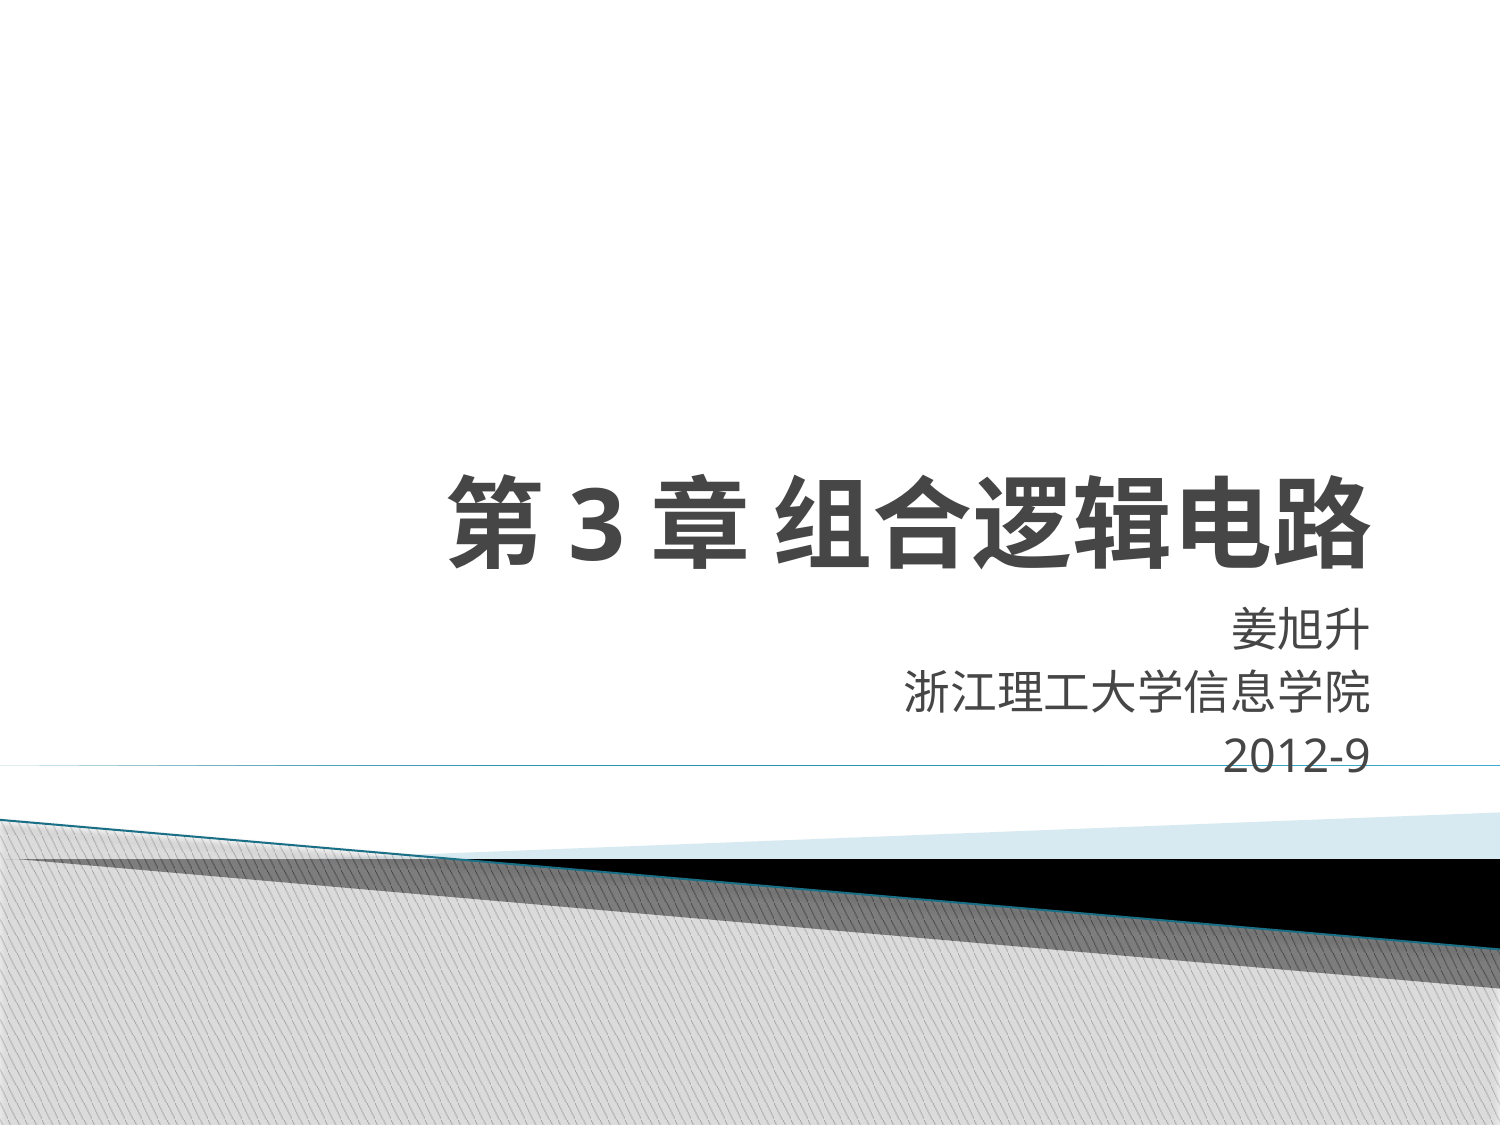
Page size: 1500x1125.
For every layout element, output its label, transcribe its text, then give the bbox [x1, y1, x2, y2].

picture [5, 859, 1500, 989]
title 第3章 组合逻辑电路 [112, 287, 1388, 588]
subtitle 姜旭升 浙江理工大学信息学院 2012-9 [112, 592, 1388, 790]
